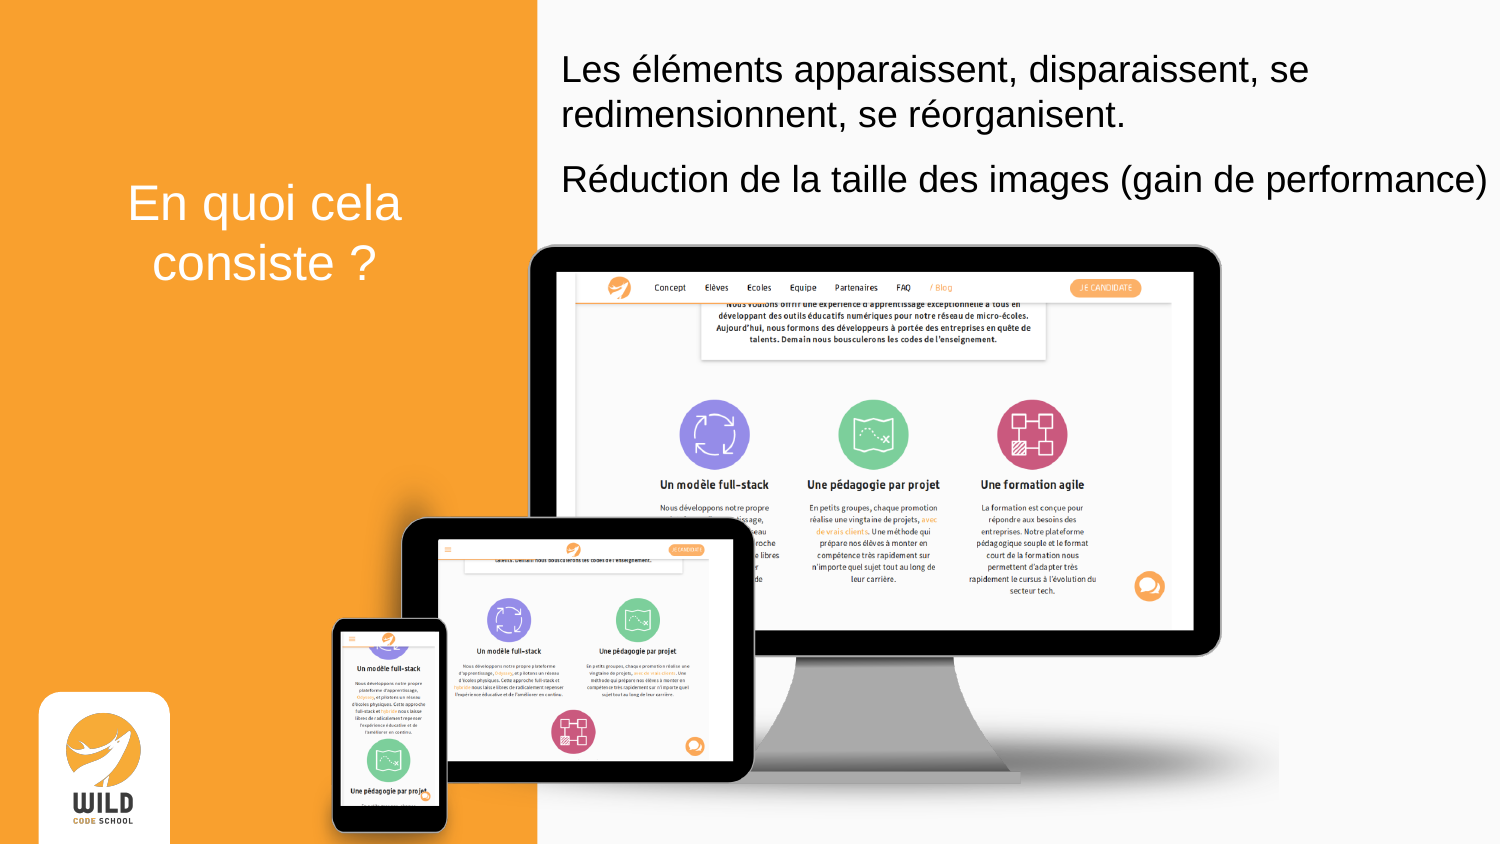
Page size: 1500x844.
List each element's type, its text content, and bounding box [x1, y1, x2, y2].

picture [242, 226, 1279, 844]
title En quoi cela consiste ? [34, 72, 496, 389]
picture [54, 705, 152, 835]
list Les éléments apparaissent, disparaissent, se redimensionnent, se réorganisent. Réduction de la taille des images (gain de performance) [546, 30, 1500, 640]
